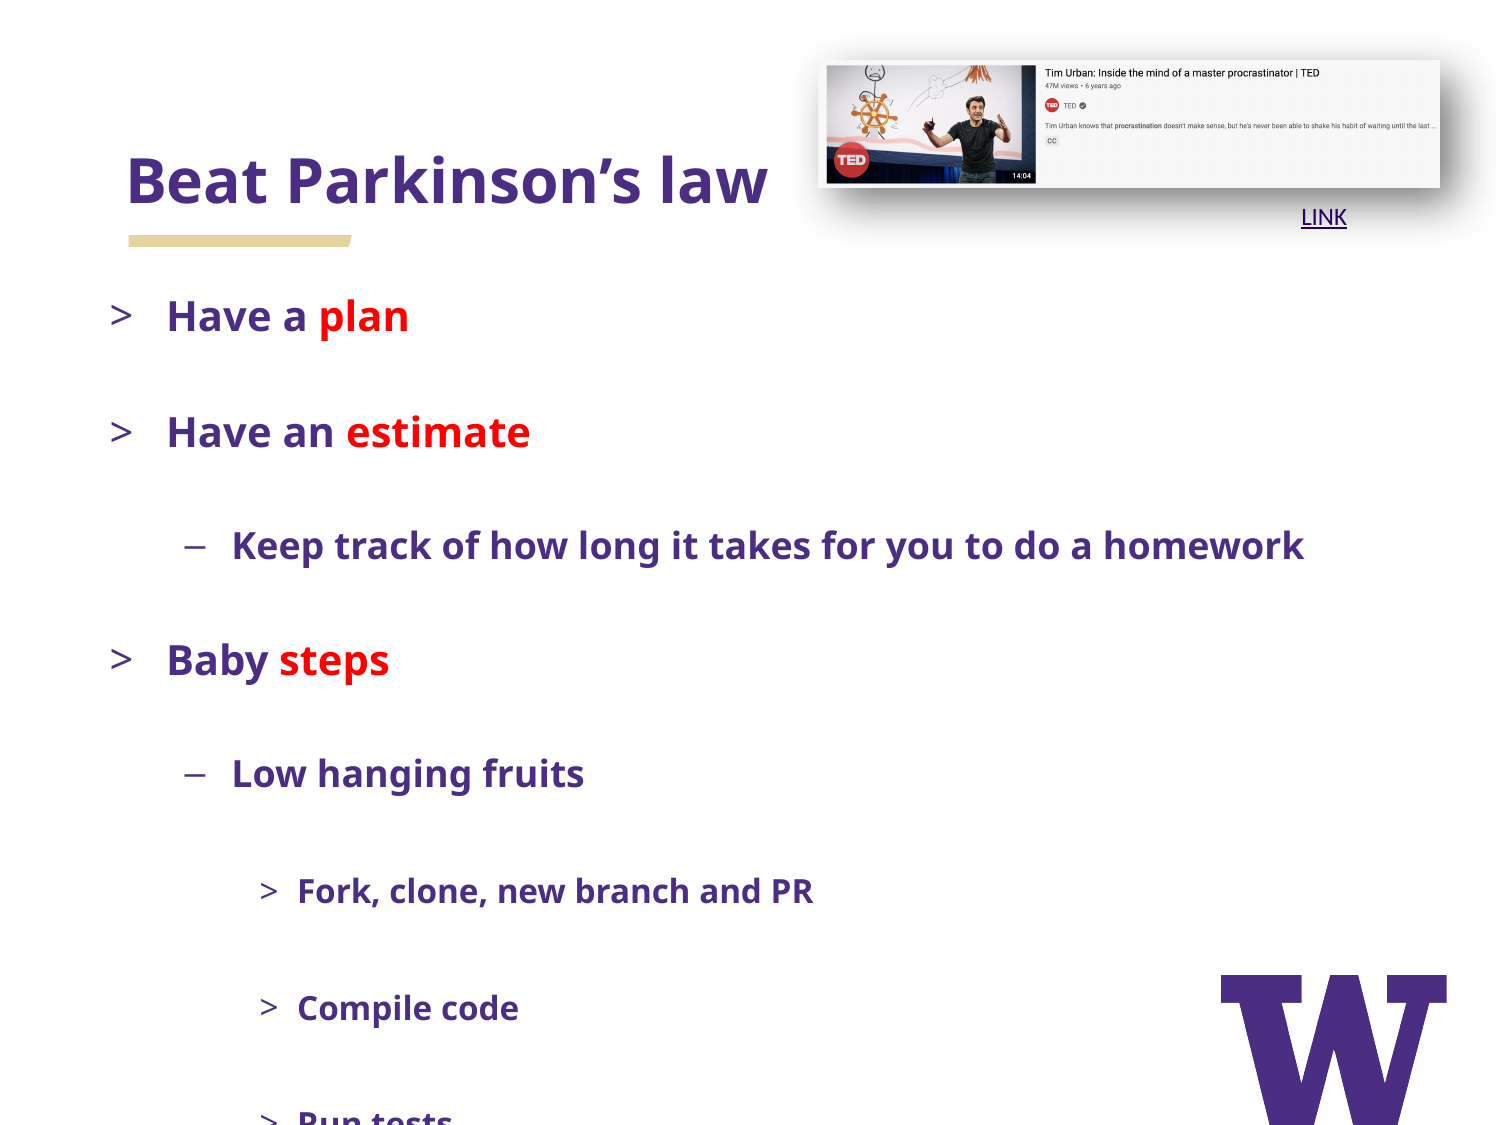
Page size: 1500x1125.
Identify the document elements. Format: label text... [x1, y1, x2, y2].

picture [1221, 975, 1447, 1125]
list Have a plan Have an estimate Keep track of how long it takes for you to do a homework Baby steps Low hanging fruits Fork, clone, new branch and PR Compile code Run tests [94, 223, 1440, 1112]
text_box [818, 60, 1440, 239]
title Beat Parkinson’s law [110, 60, 814, 224]
